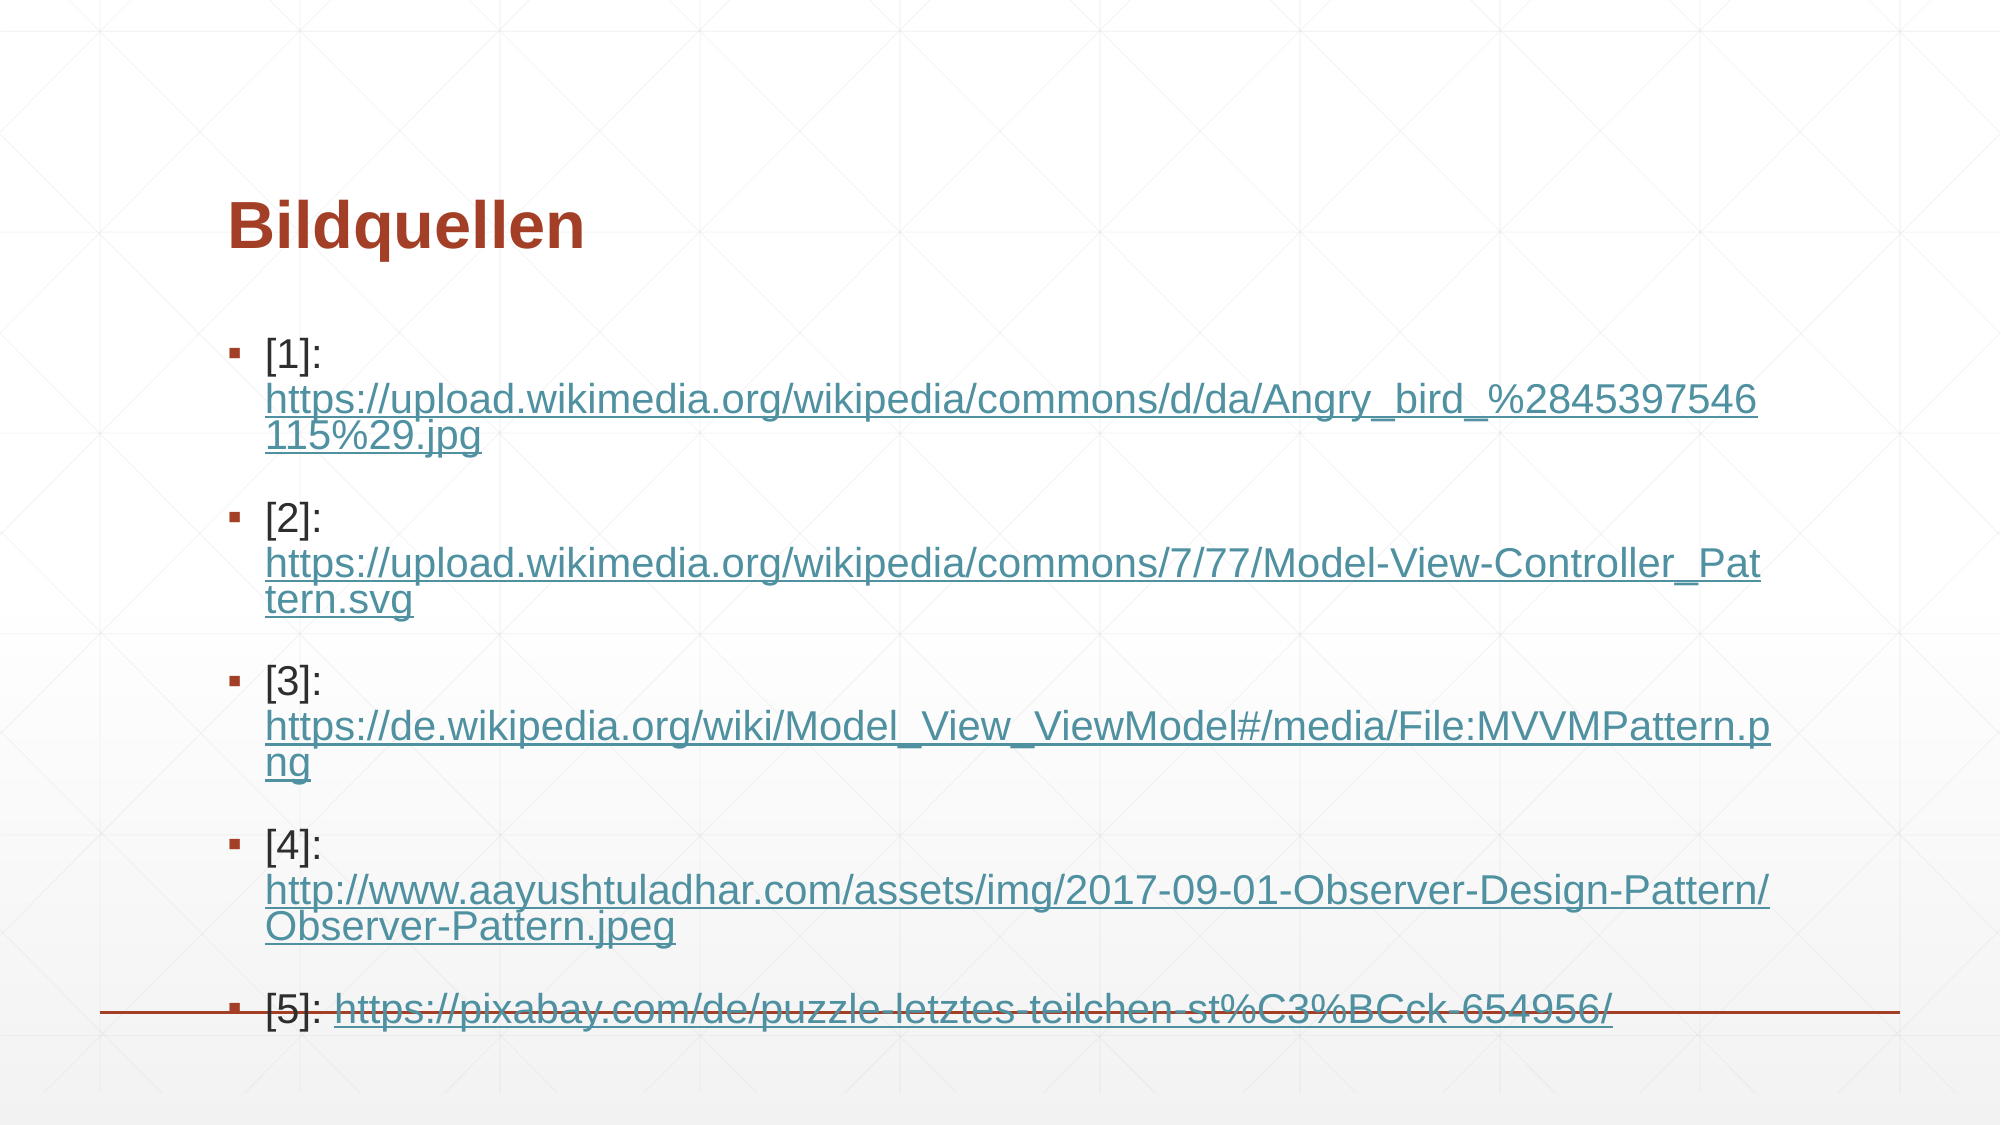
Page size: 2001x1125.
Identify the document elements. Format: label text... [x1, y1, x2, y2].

list [1]: https://upload.wikimedia.org/wikipedia/commons/d/da/Angry_bird_%2845397546115%29.jpg [2]: https://upload.wikimedia.org/wikipedia/commons/7/77/Model-View-Controller_Pattern.svg [3]: https://de.wikipedia.org/wiki/Model_View_ViewModel#/media/File:MVVMPattern.png [4]: http://www.aayushtuladhar.com/assets/img/2017-09-01-Observer-Design-Pattern/Observer-Pattern.jpeg [5]: https://pixabay.com/de/puzzle-letztes-teilchen-st%C3%BCck-654956/ [212, 324, 1788, 950]
title Bildquellen [212, 82, 1788, 271]
